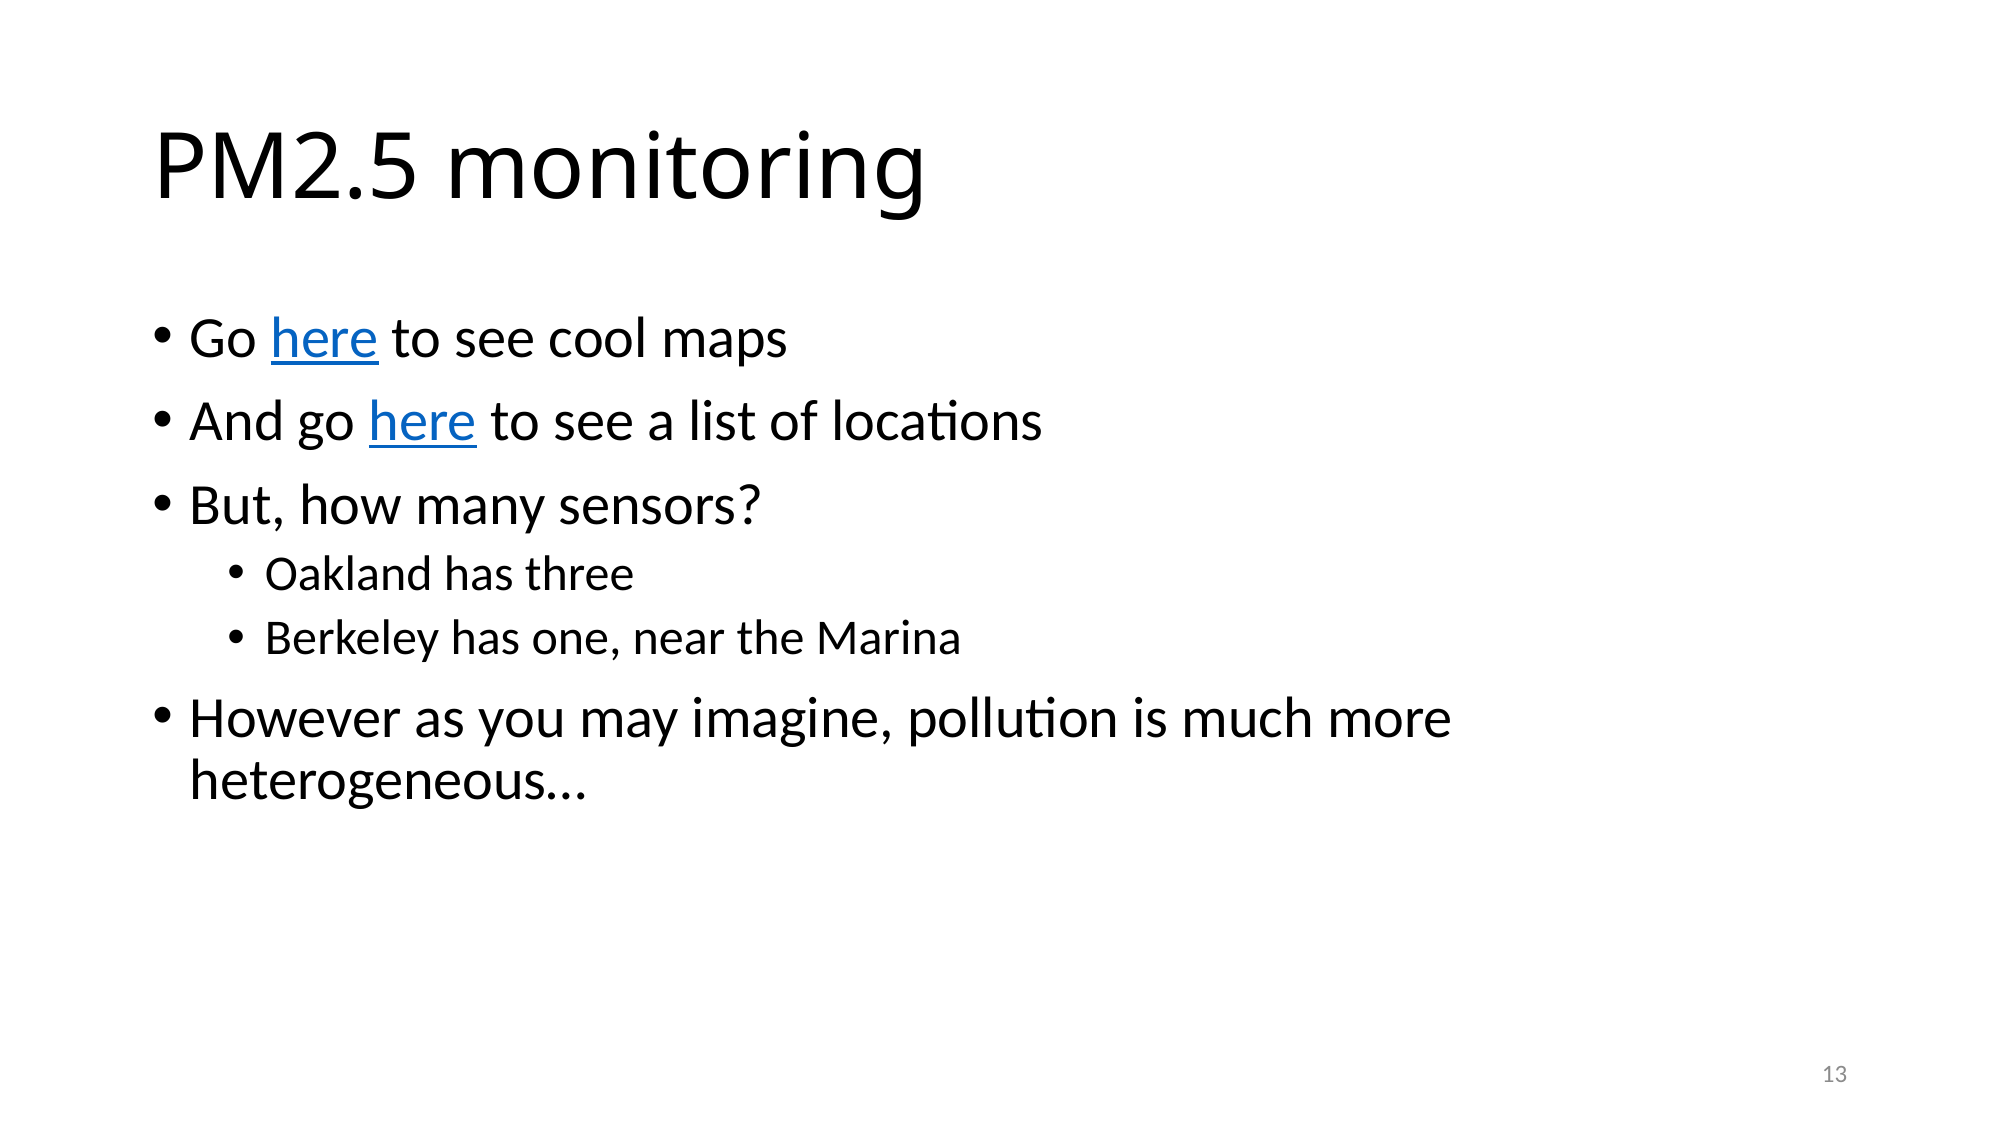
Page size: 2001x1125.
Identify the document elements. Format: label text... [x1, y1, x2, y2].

list Go here to see cool maps And go here to see a list of locations But, how many sensors? Oakland has three Berkeley has one, near the Marina However as you may imagine, pollution is much more heterogeneous… [137, 299, 1792, 1014]
slide_number 13 [1412, 1042, 1863, 1103]
title PM2.5 monitoring [137, 59, 1863, 278]
